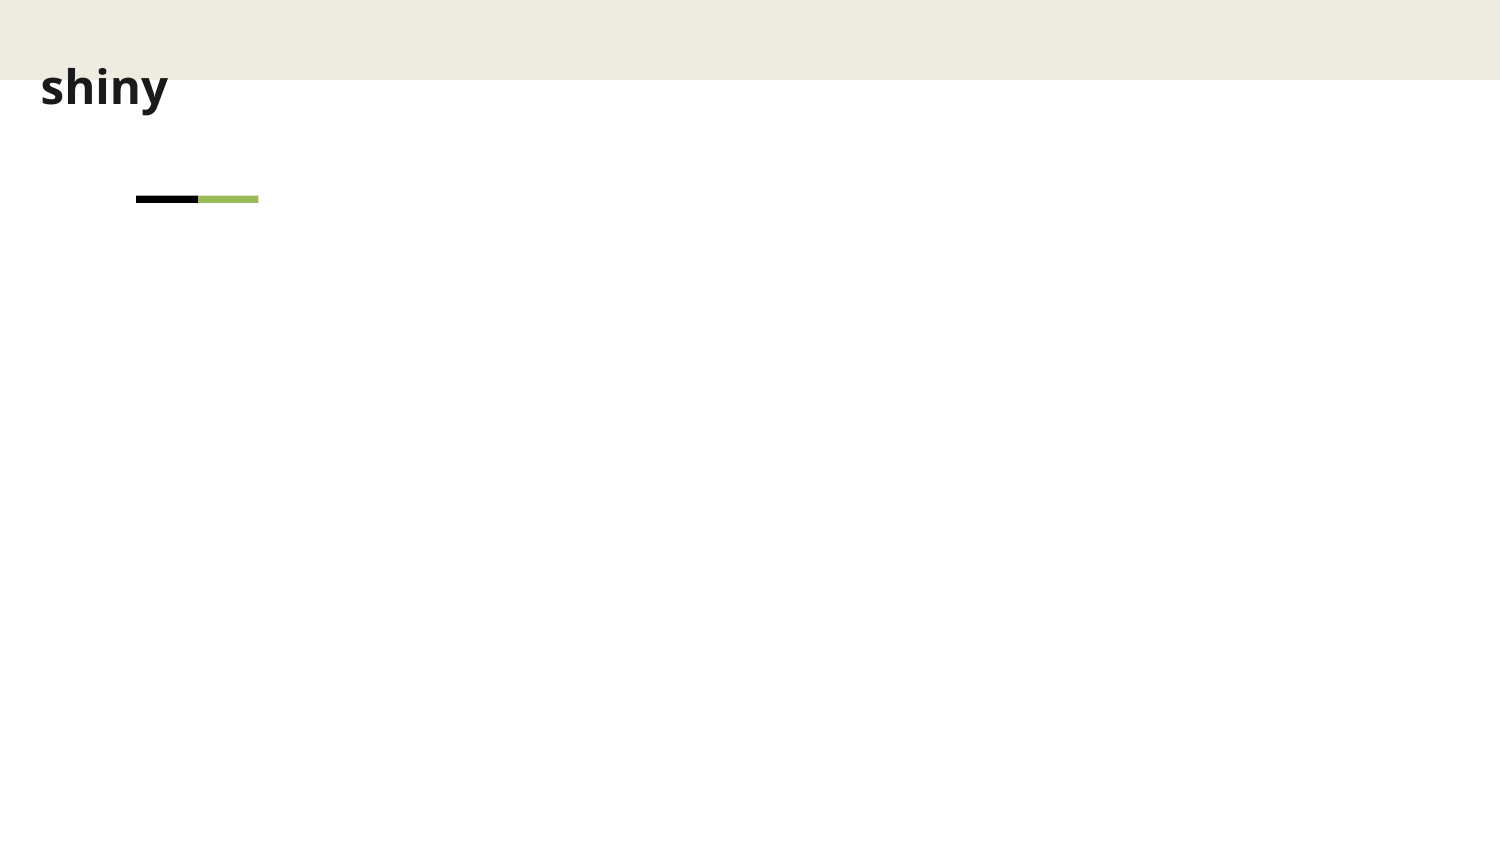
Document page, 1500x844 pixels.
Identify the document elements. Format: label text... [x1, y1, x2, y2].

text_box shiny [25, 41, 1288, 130]
